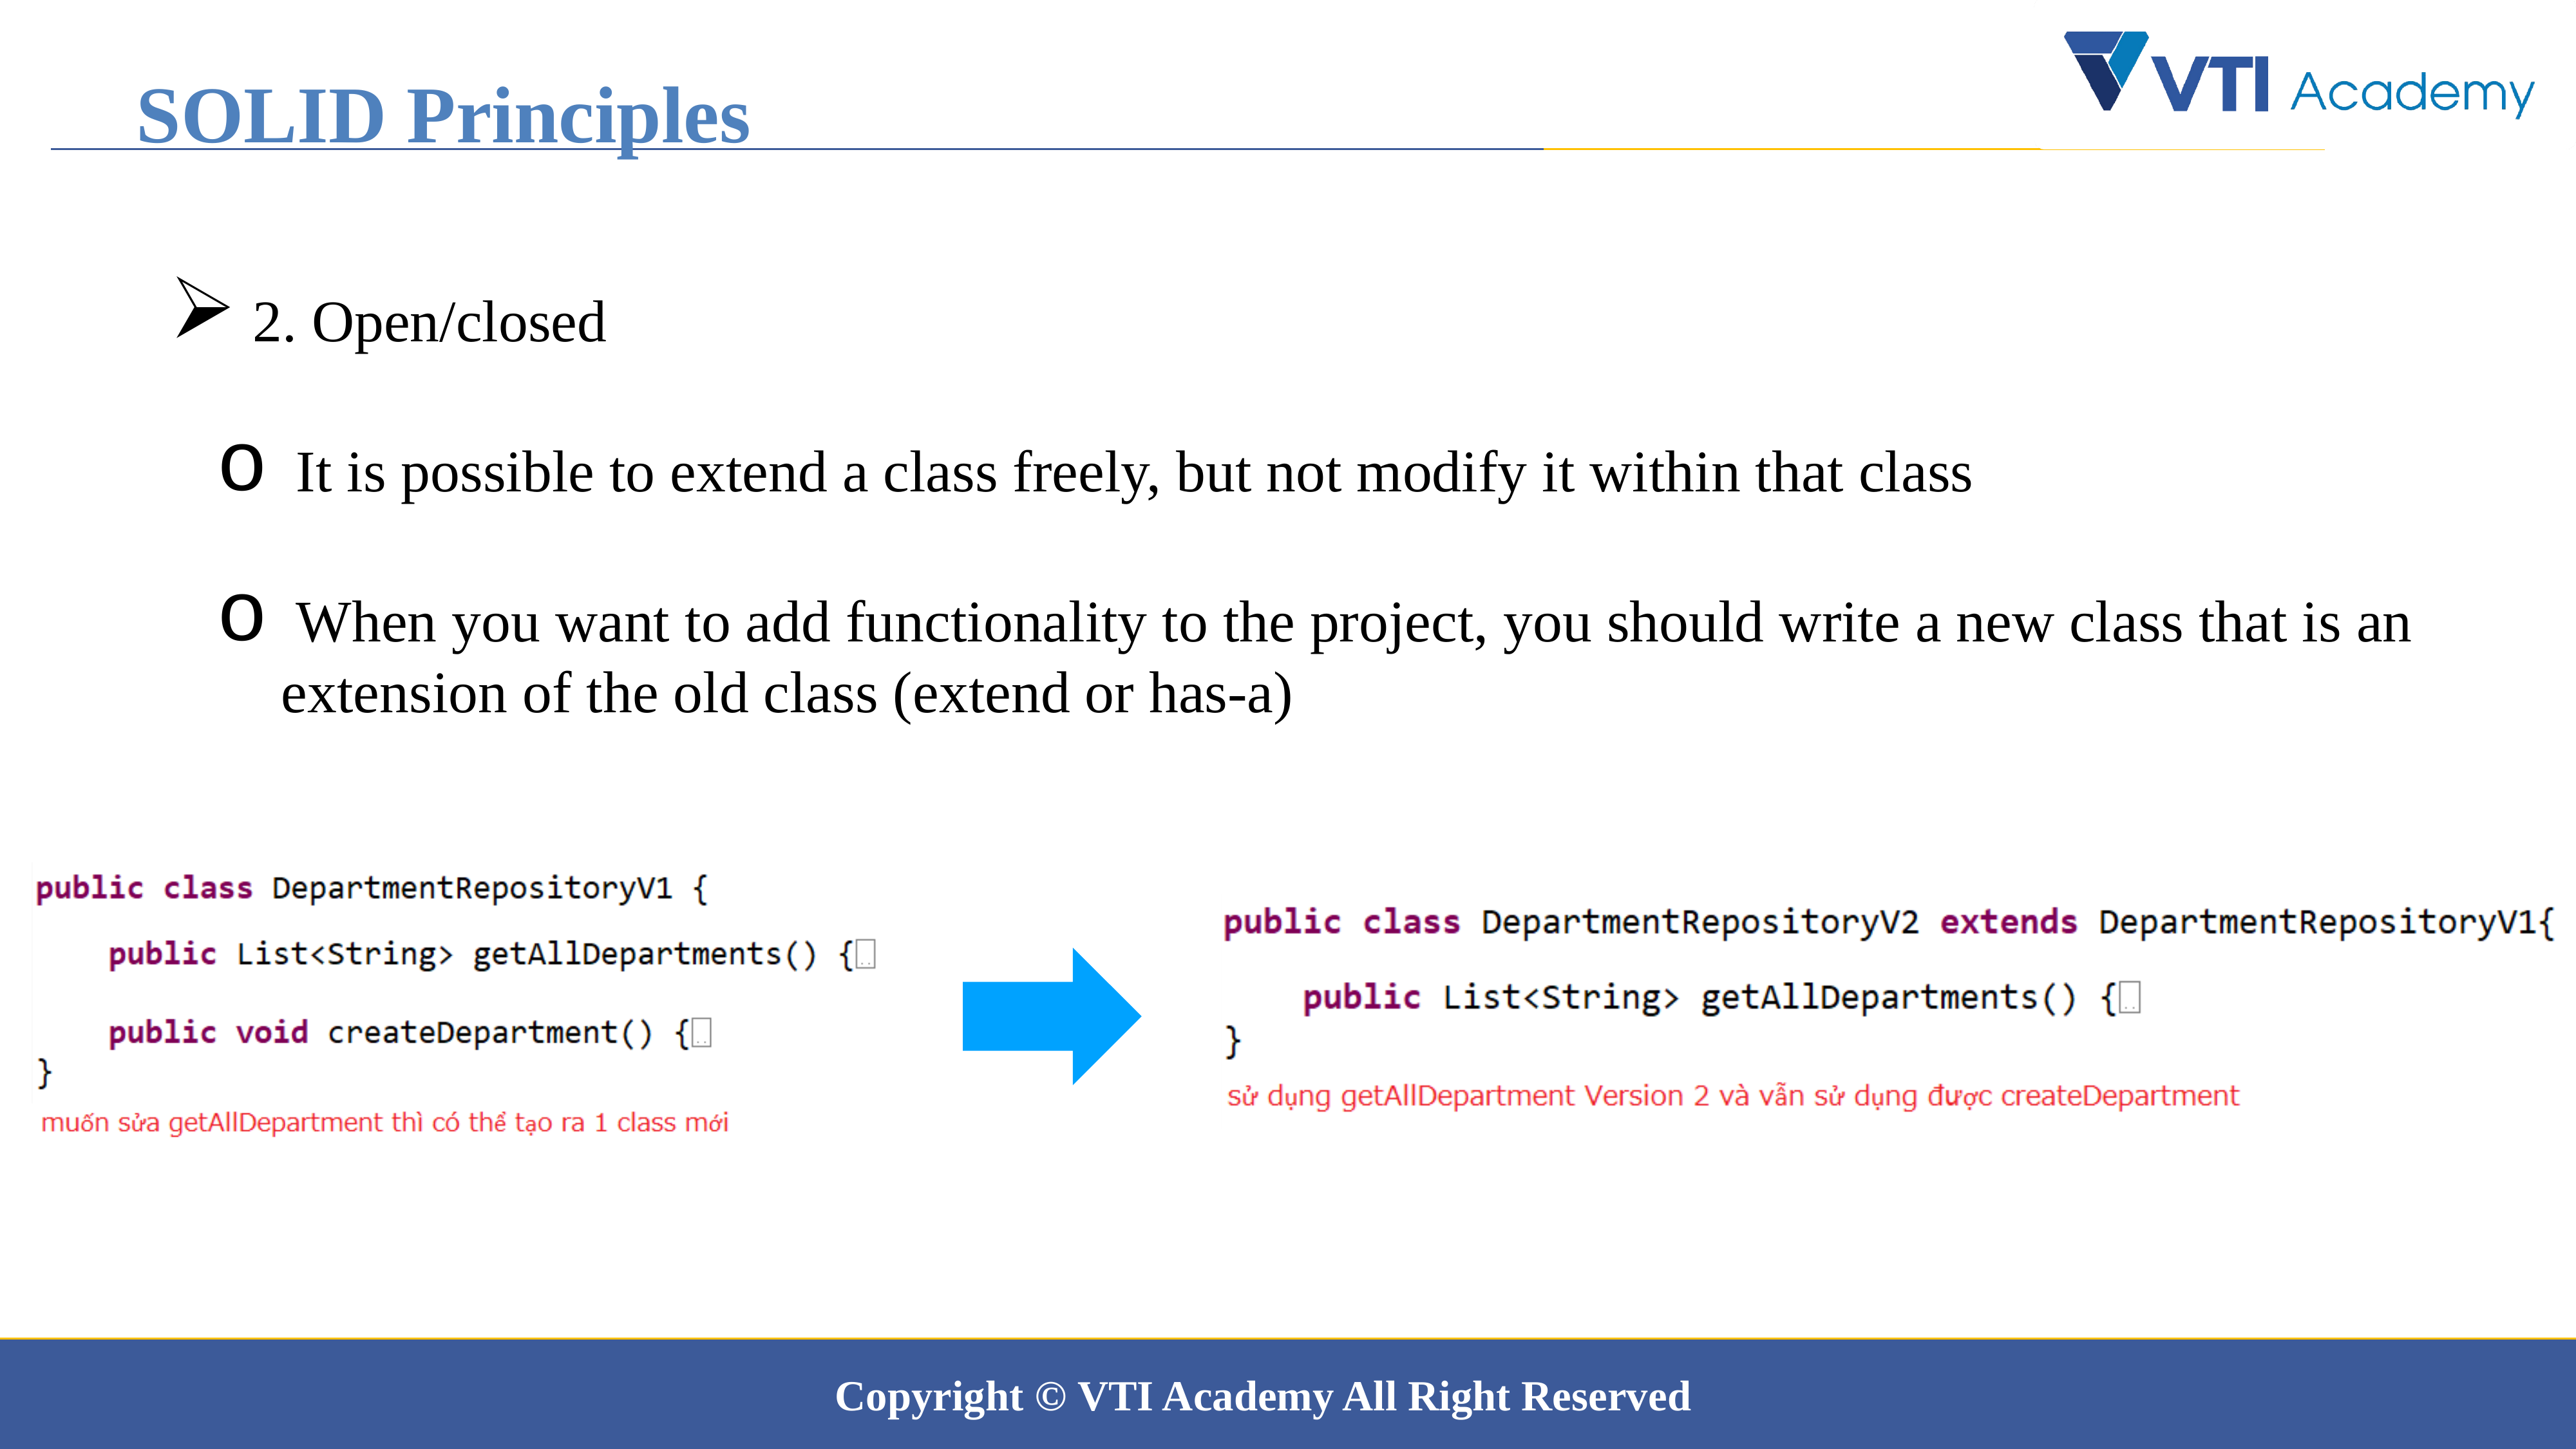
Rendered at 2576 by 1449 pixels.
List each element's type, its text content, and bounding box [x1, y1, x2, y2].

picture [1220, 894, 2576, 1129]
text_box 2. Open/closed It is possible to extend a class freely, but not modify it within that class When you want to add functionality to the project, you should write a new class that is an extension of the old class (extend or has-a) [160, 278, 2555, 807]
picture [2034, 0, 2576, 149]
picture [31, 862, 884, 1153]
text_box [963, 947, 1142, 1086]
text_box SOLID Principles [126, 60, 1612, 161]
